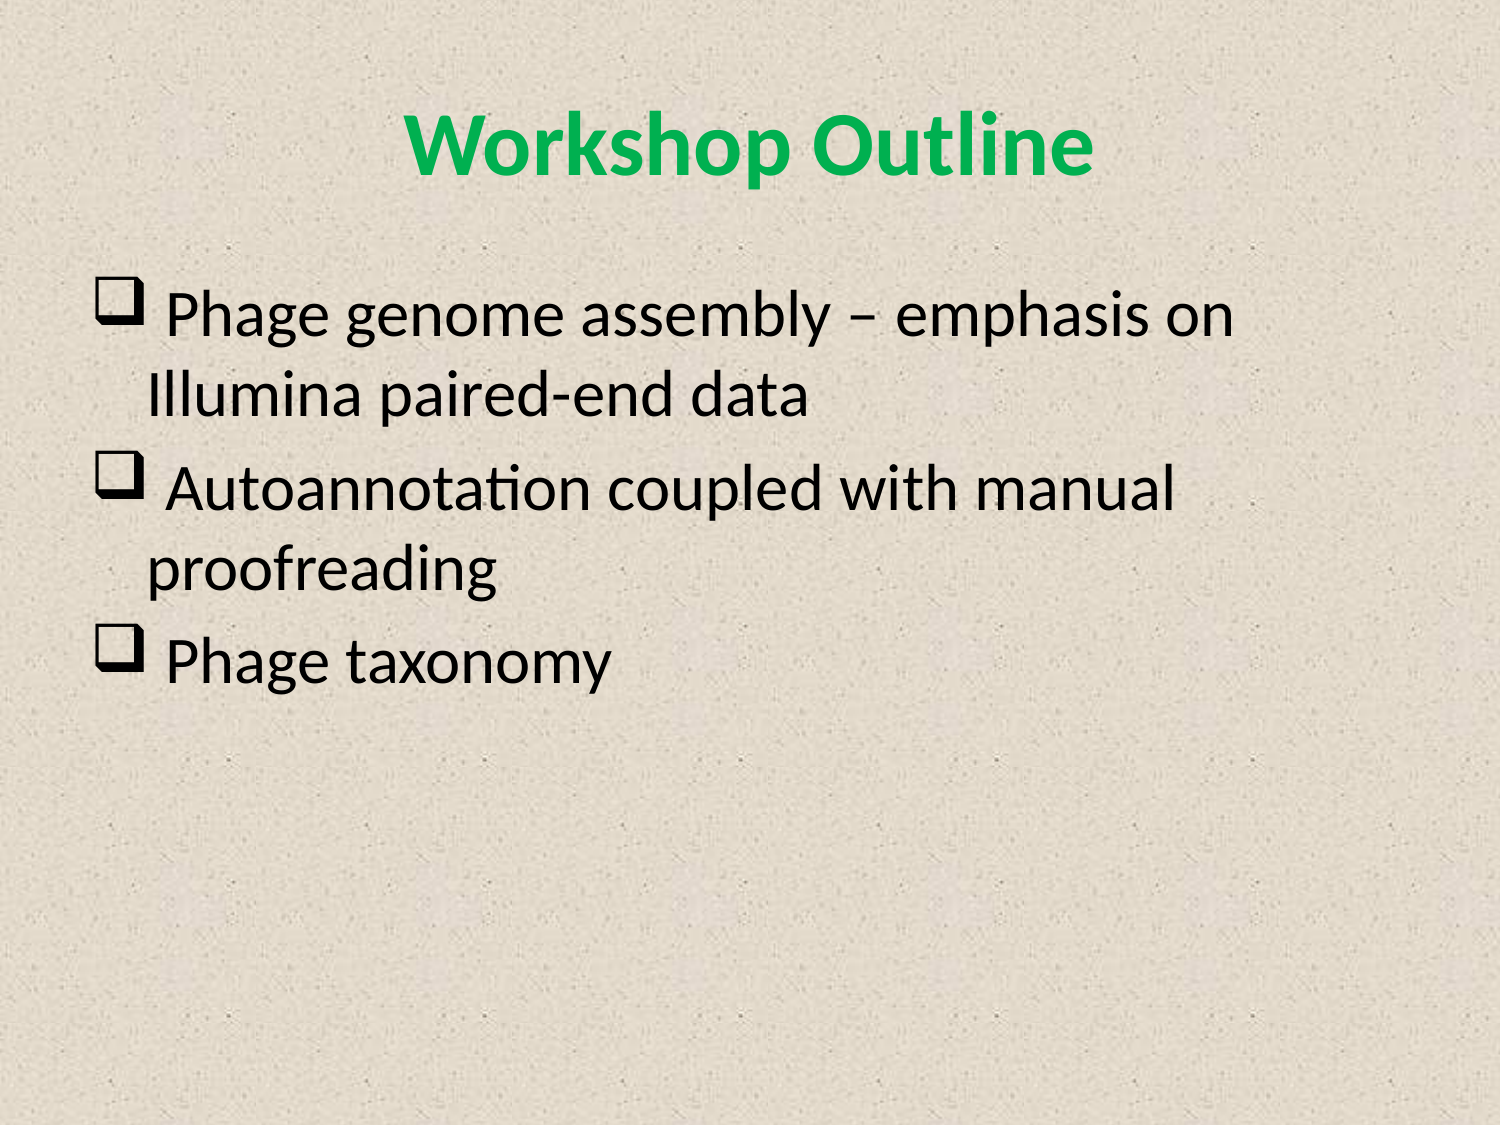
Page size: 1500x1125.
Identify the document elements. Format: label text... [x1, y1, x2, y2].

title Workshop Outline [75, 45, 1425, 233]
list Phage genome assembly – emphasis on Illumina paired-end data Autoannotation coupled with manual proofreading Phage taxonomy [75, 262, 1425, 1005]
picture [0, 0, 1500, 1125]
